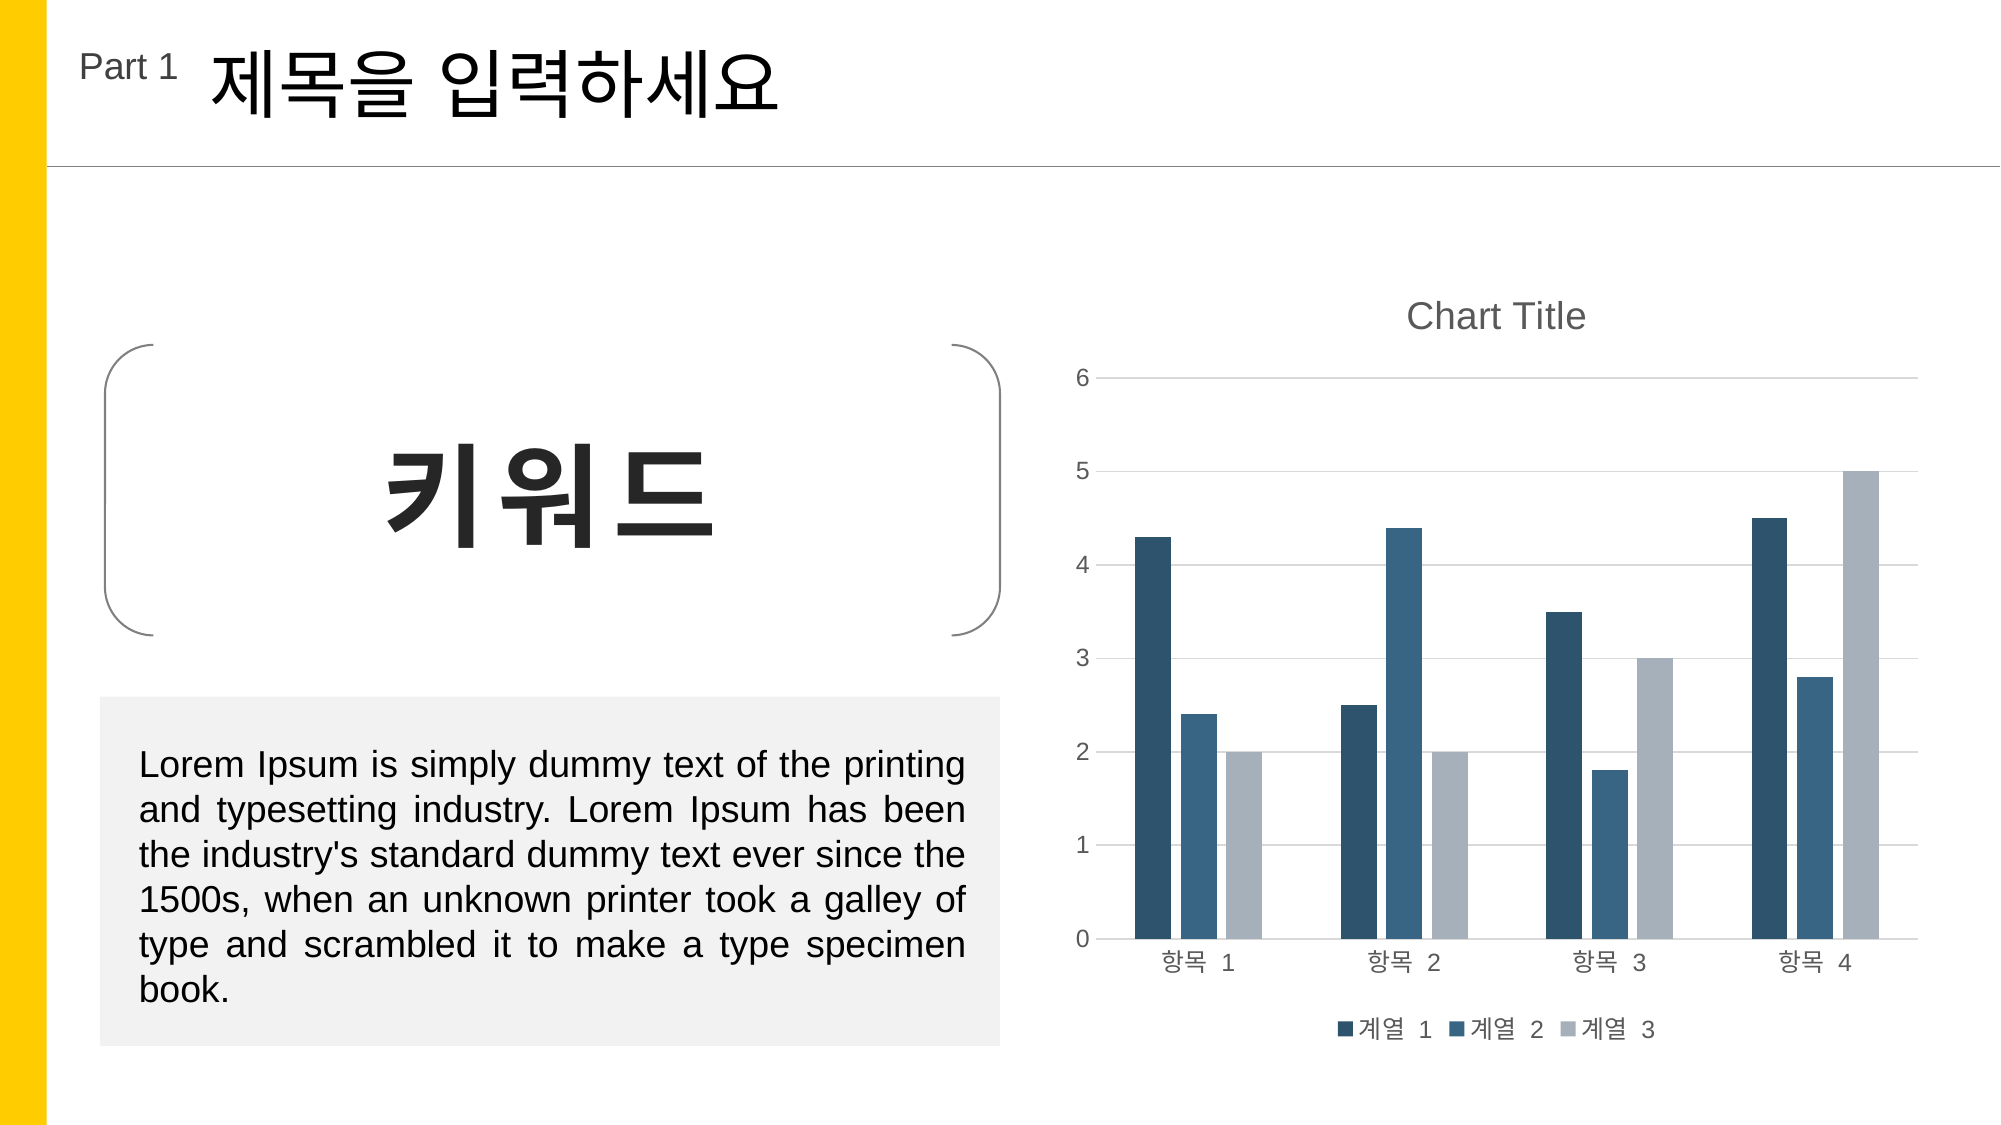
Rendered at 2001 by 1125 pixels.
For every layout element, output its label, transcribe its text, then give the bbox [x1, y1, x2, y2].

text_box [99, 696, 1001, 1047]
text_box Part 1 [64, 34, 194, 95]
chart [1058, 257, 1936, 1053]
text_box 키워드 [367, 418, 733, 569]
text_box [104, 344, 1001, 636]
text_box 제목을 입력하세요 [194, 30, 798, 136]
text_box [0, 0, 48, 1125]
text_box Lorem Ipsum is simply dummy text of the printing and typesetting industry. Lorem Ipsum has been the industry's standard dummy text ever since the 1500s, when an unknown printer took a galley of type and scrambled it to make a type specimen book. [124, 732, 982, 1018]
